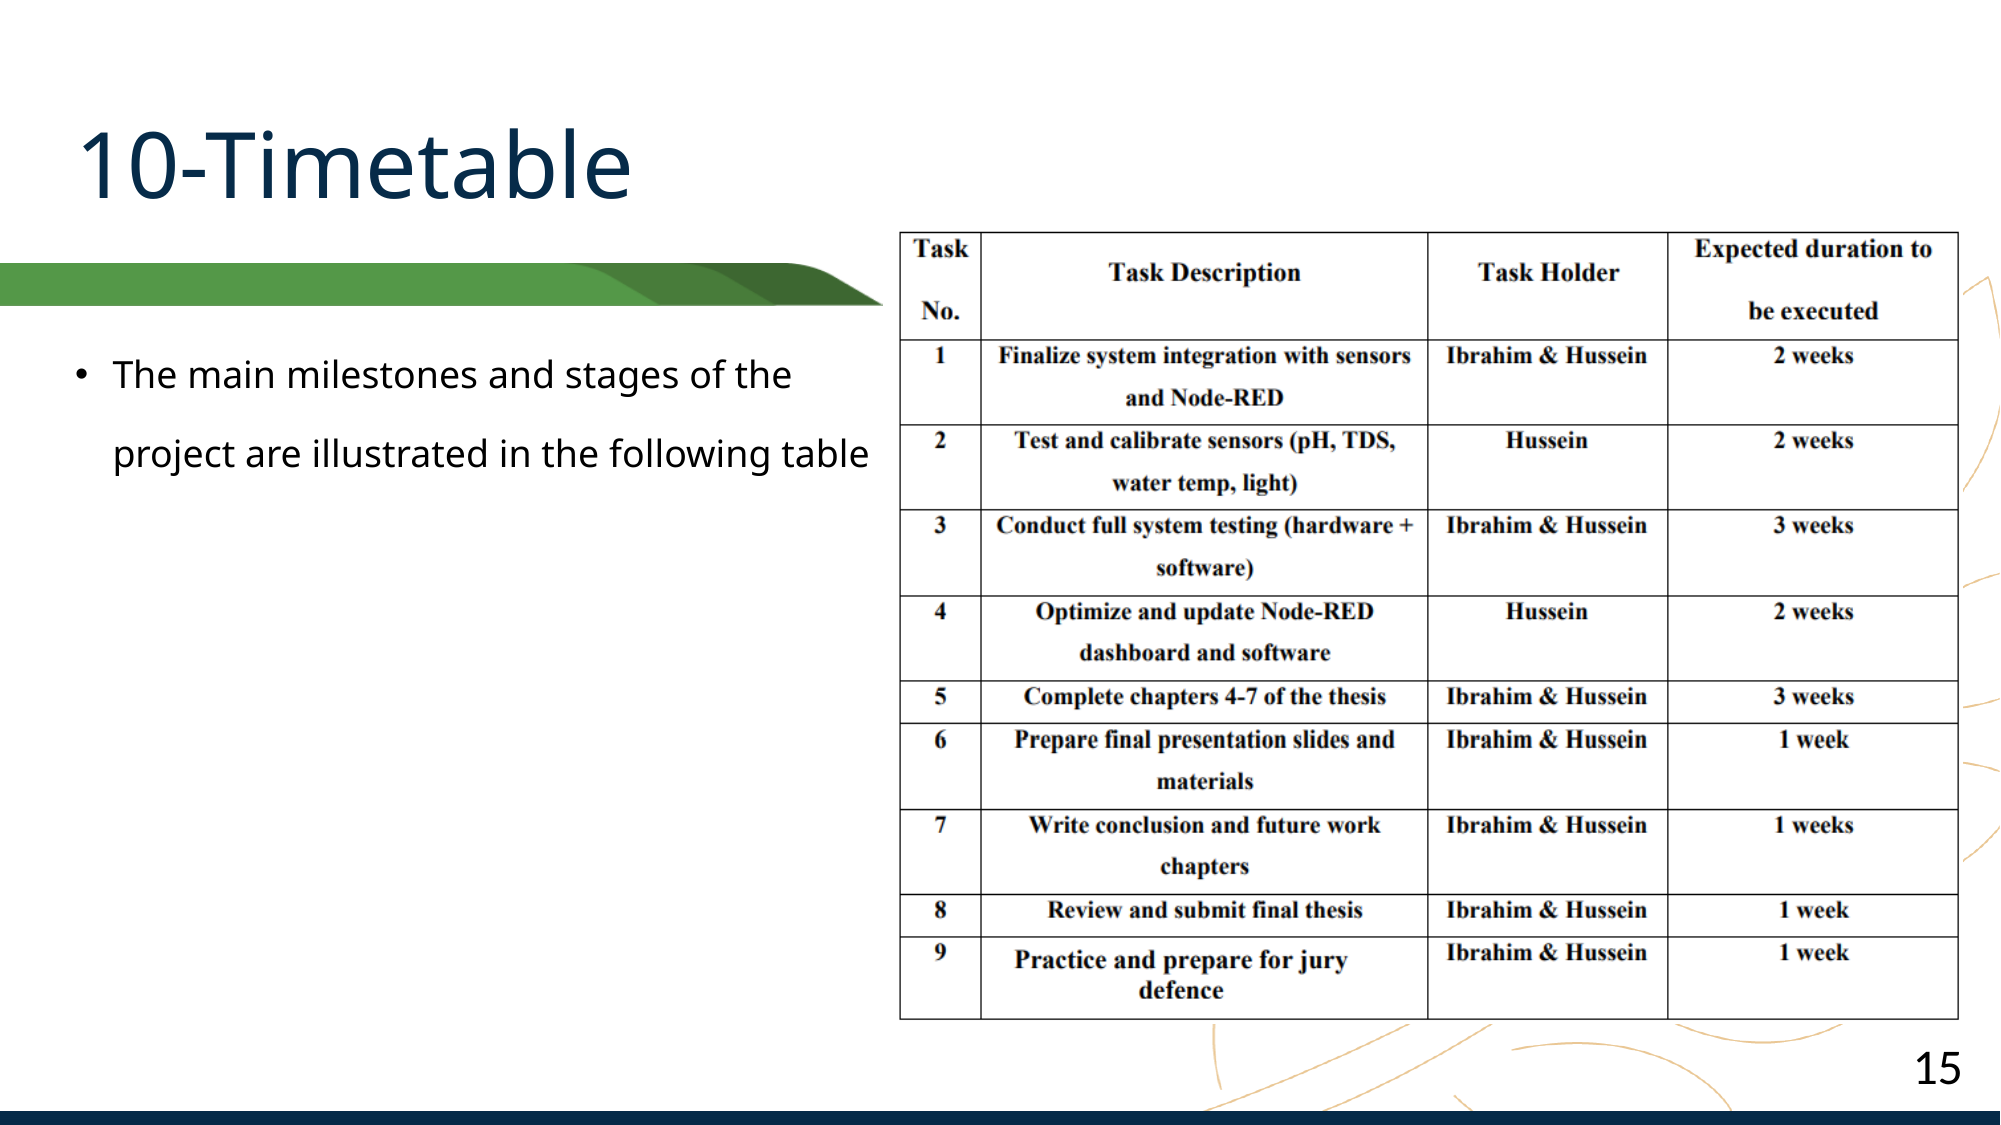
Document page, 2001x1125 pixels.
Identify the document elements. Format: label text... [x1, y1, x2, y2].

list The main milestones and stages of the project are illustrated in the following table [60, 334, 928, 1084]
text_box 15 [1897, 1027, 1983, 1102]
picture [0, 0, 2000, 1125]
picture [0, 263, 883, 306]
title 10-Timetable [60, 59, 1930, 278]
